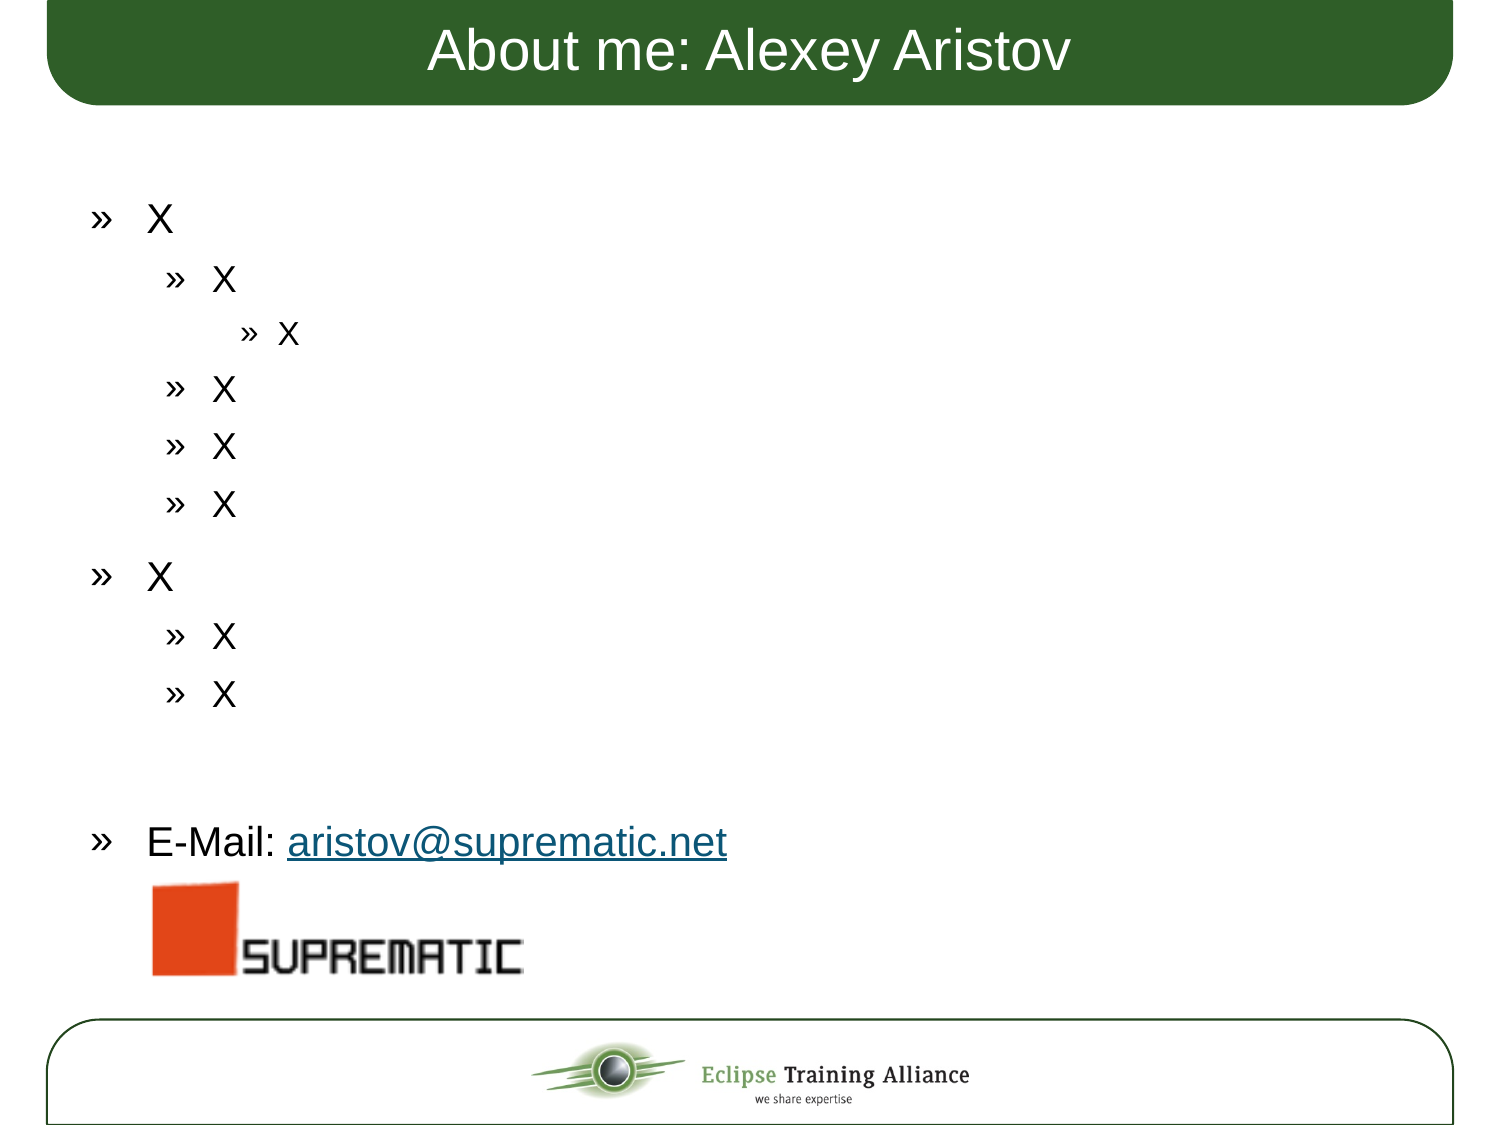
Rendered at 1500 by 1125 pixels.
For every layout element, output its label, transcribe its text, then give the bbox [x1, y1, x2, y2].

picture [145, 844, 524, 1001]
title About me: Alexey Aristov [82, 0, 1418, 94]
list X X X X X X X X X E-Mail: aristov@suprematic.net [75, 184, 1425, 1000]
picture [531, 1038, 969, 1106]
